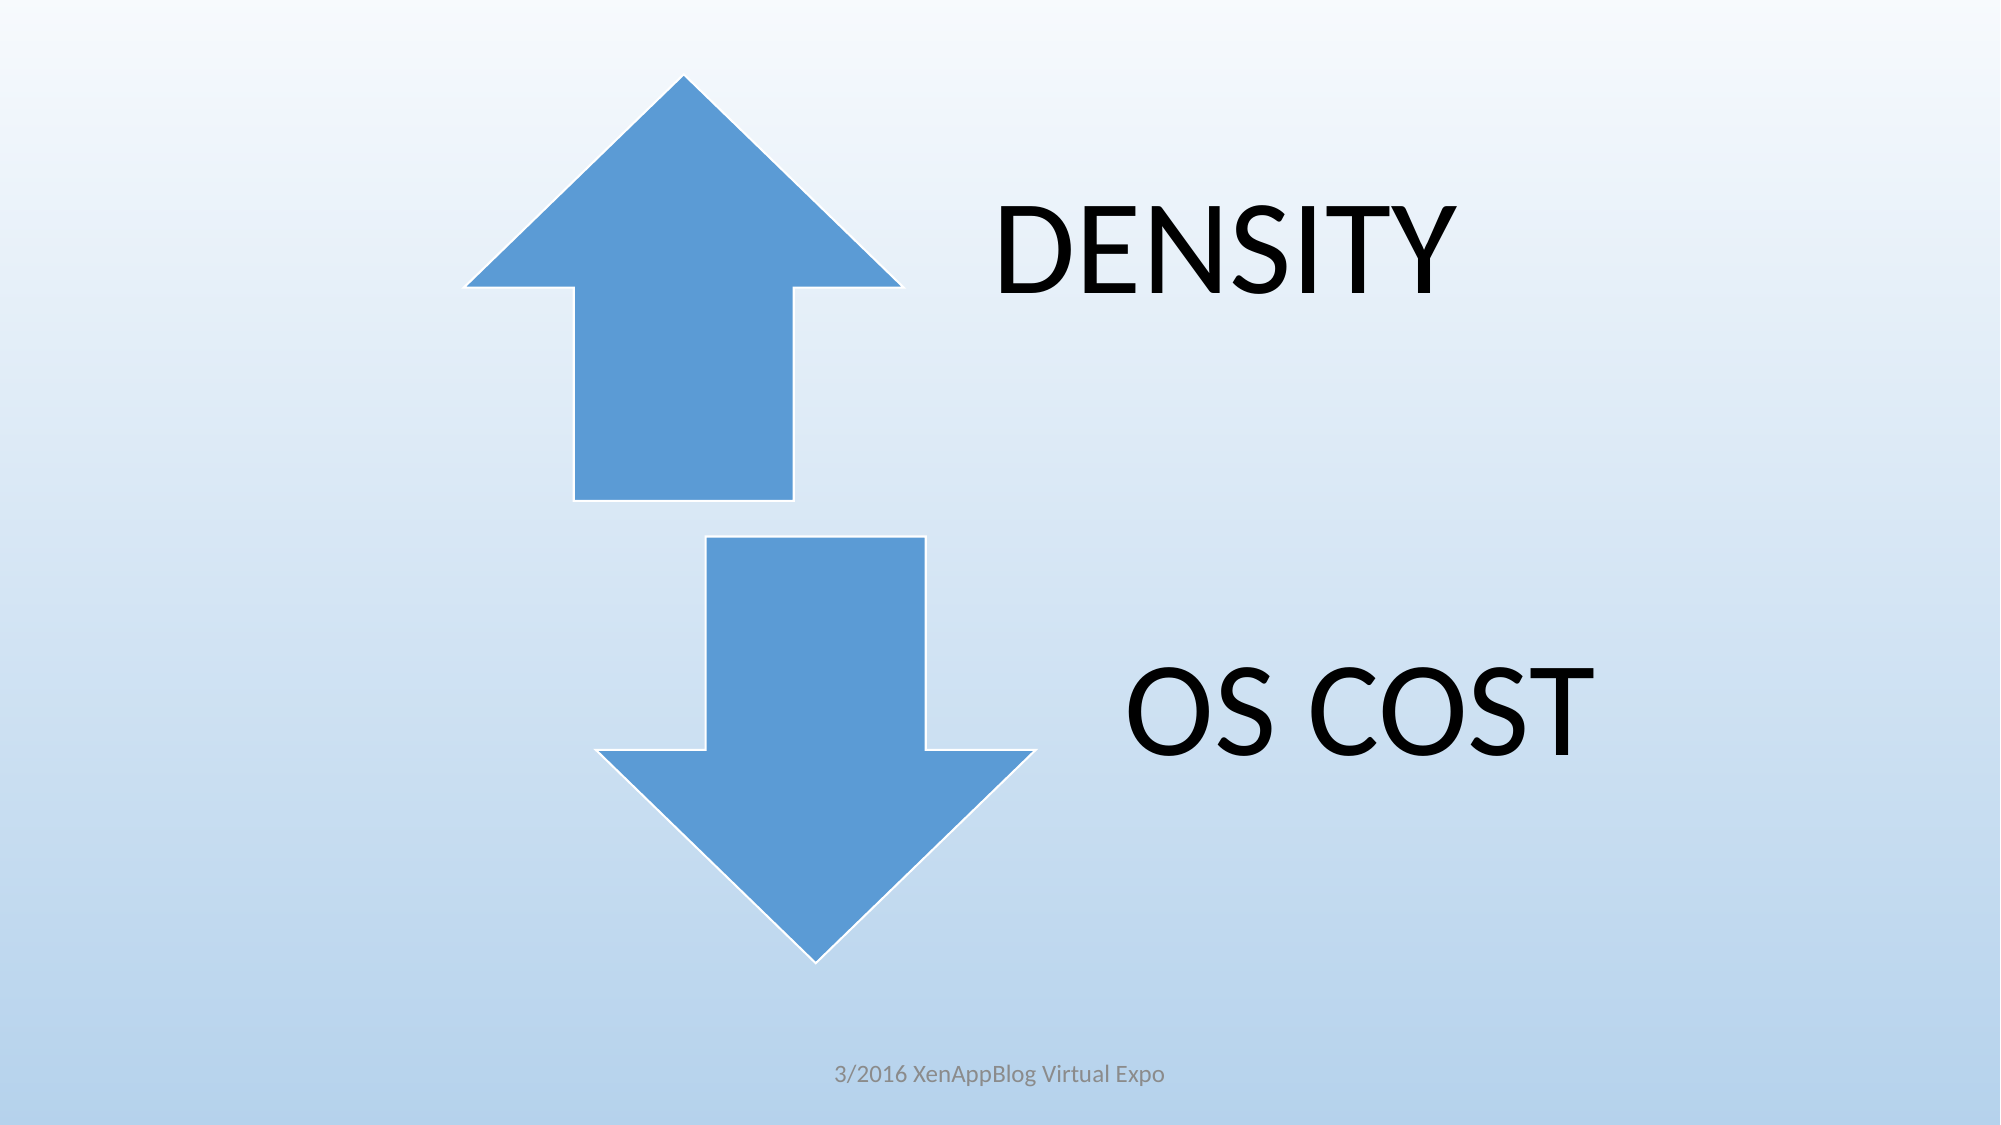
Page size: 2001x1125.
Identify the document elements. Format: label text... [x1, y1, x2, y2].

footer 3/2016 XenAppBlog Virtual Expo [662, 1042, 1338, 1103]
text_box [462, 74, 1797, 964]
